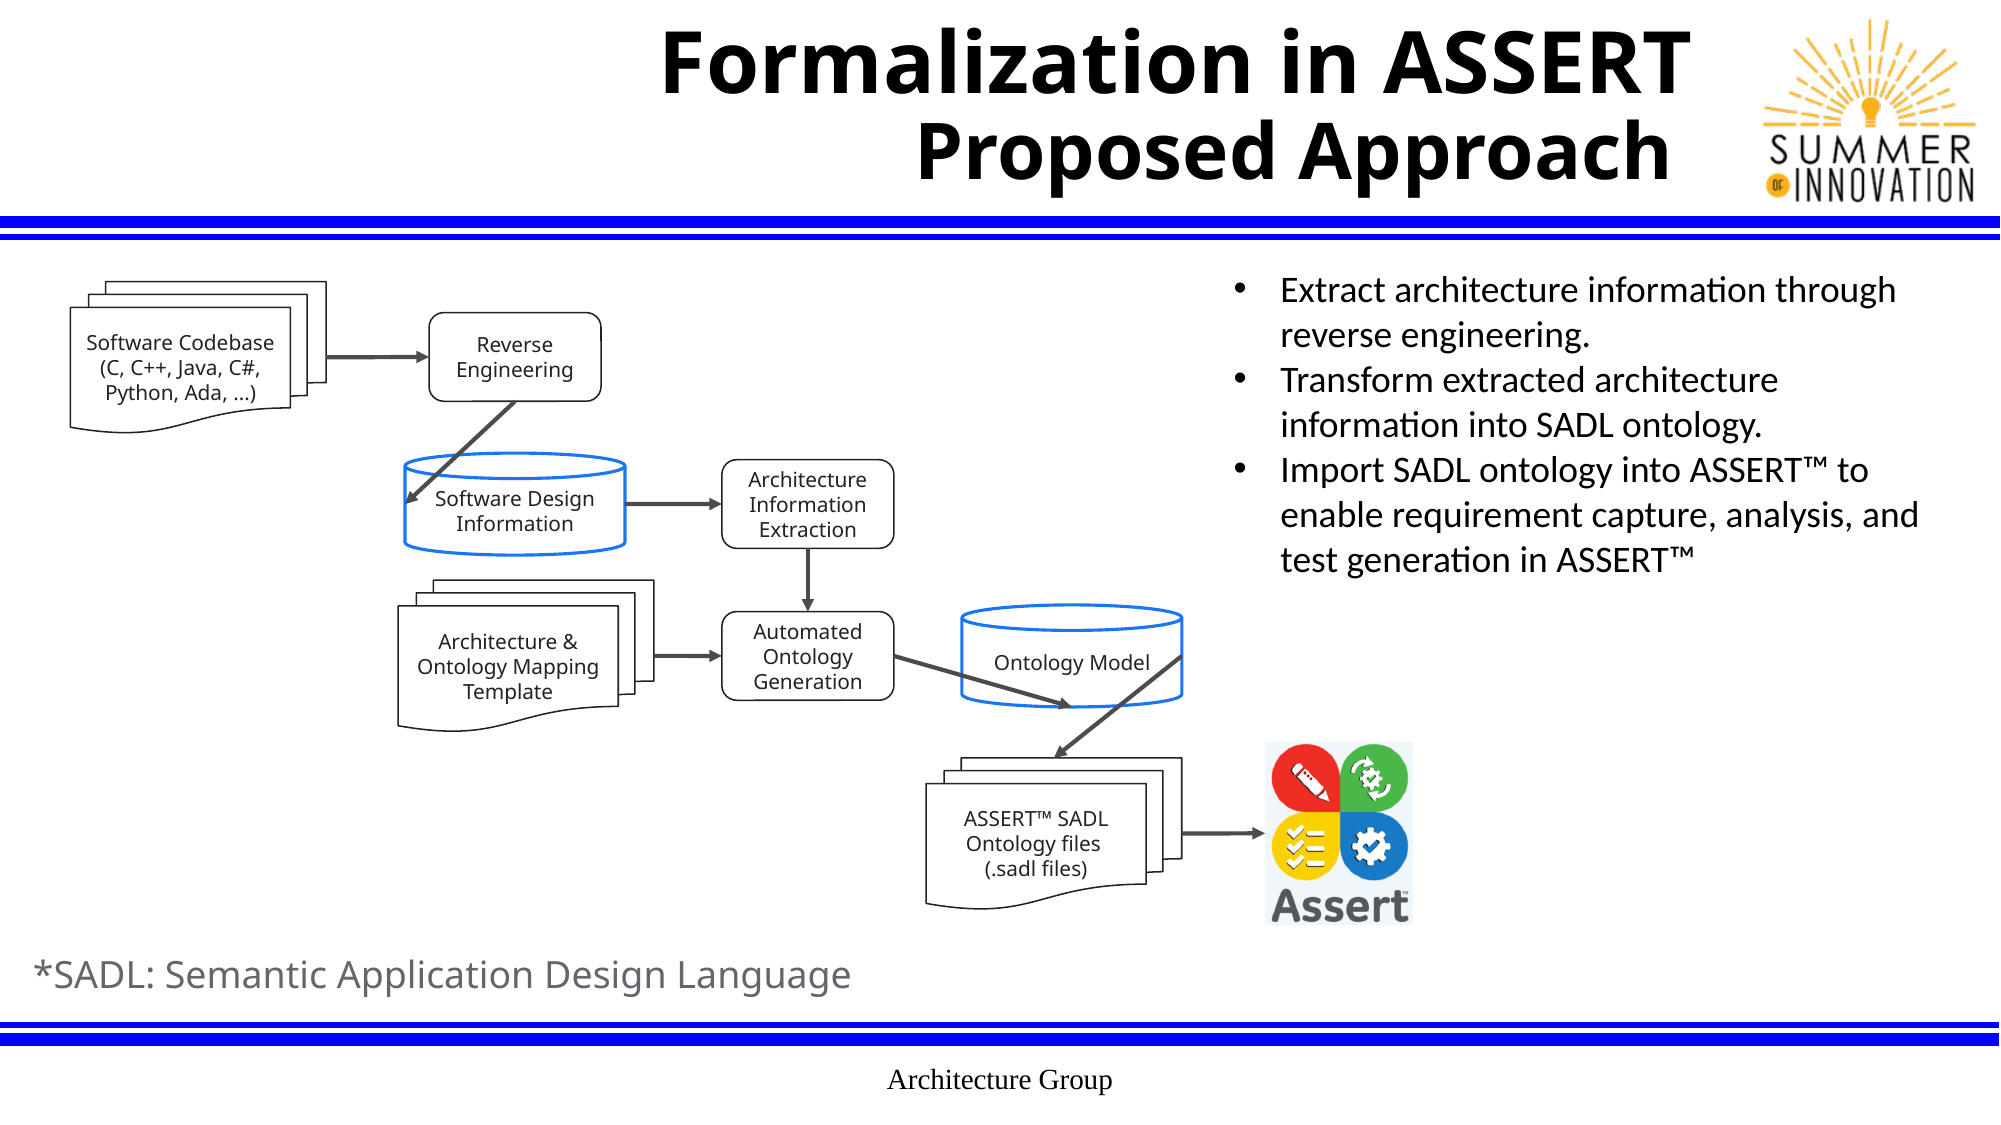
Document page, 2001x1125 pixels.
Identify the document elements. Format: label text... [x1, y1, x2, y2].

footer Architecture Group [662, 1053, 1338, 1104]
text_box Extract architecture information through reverse engineering. Transform extracted architecture information into SADL ontology. Import SADL ontology into ASSERT™ to enable requirement capture, analysis, and test generation in ASSERT™ [1218, 257, 1973, 588]
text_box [70, 281, 1413, 1005]
title Formalization in ASSERT Proposed Approach [0, 11, 1709, 205]
picture [1753, 5, 1993, 230]
